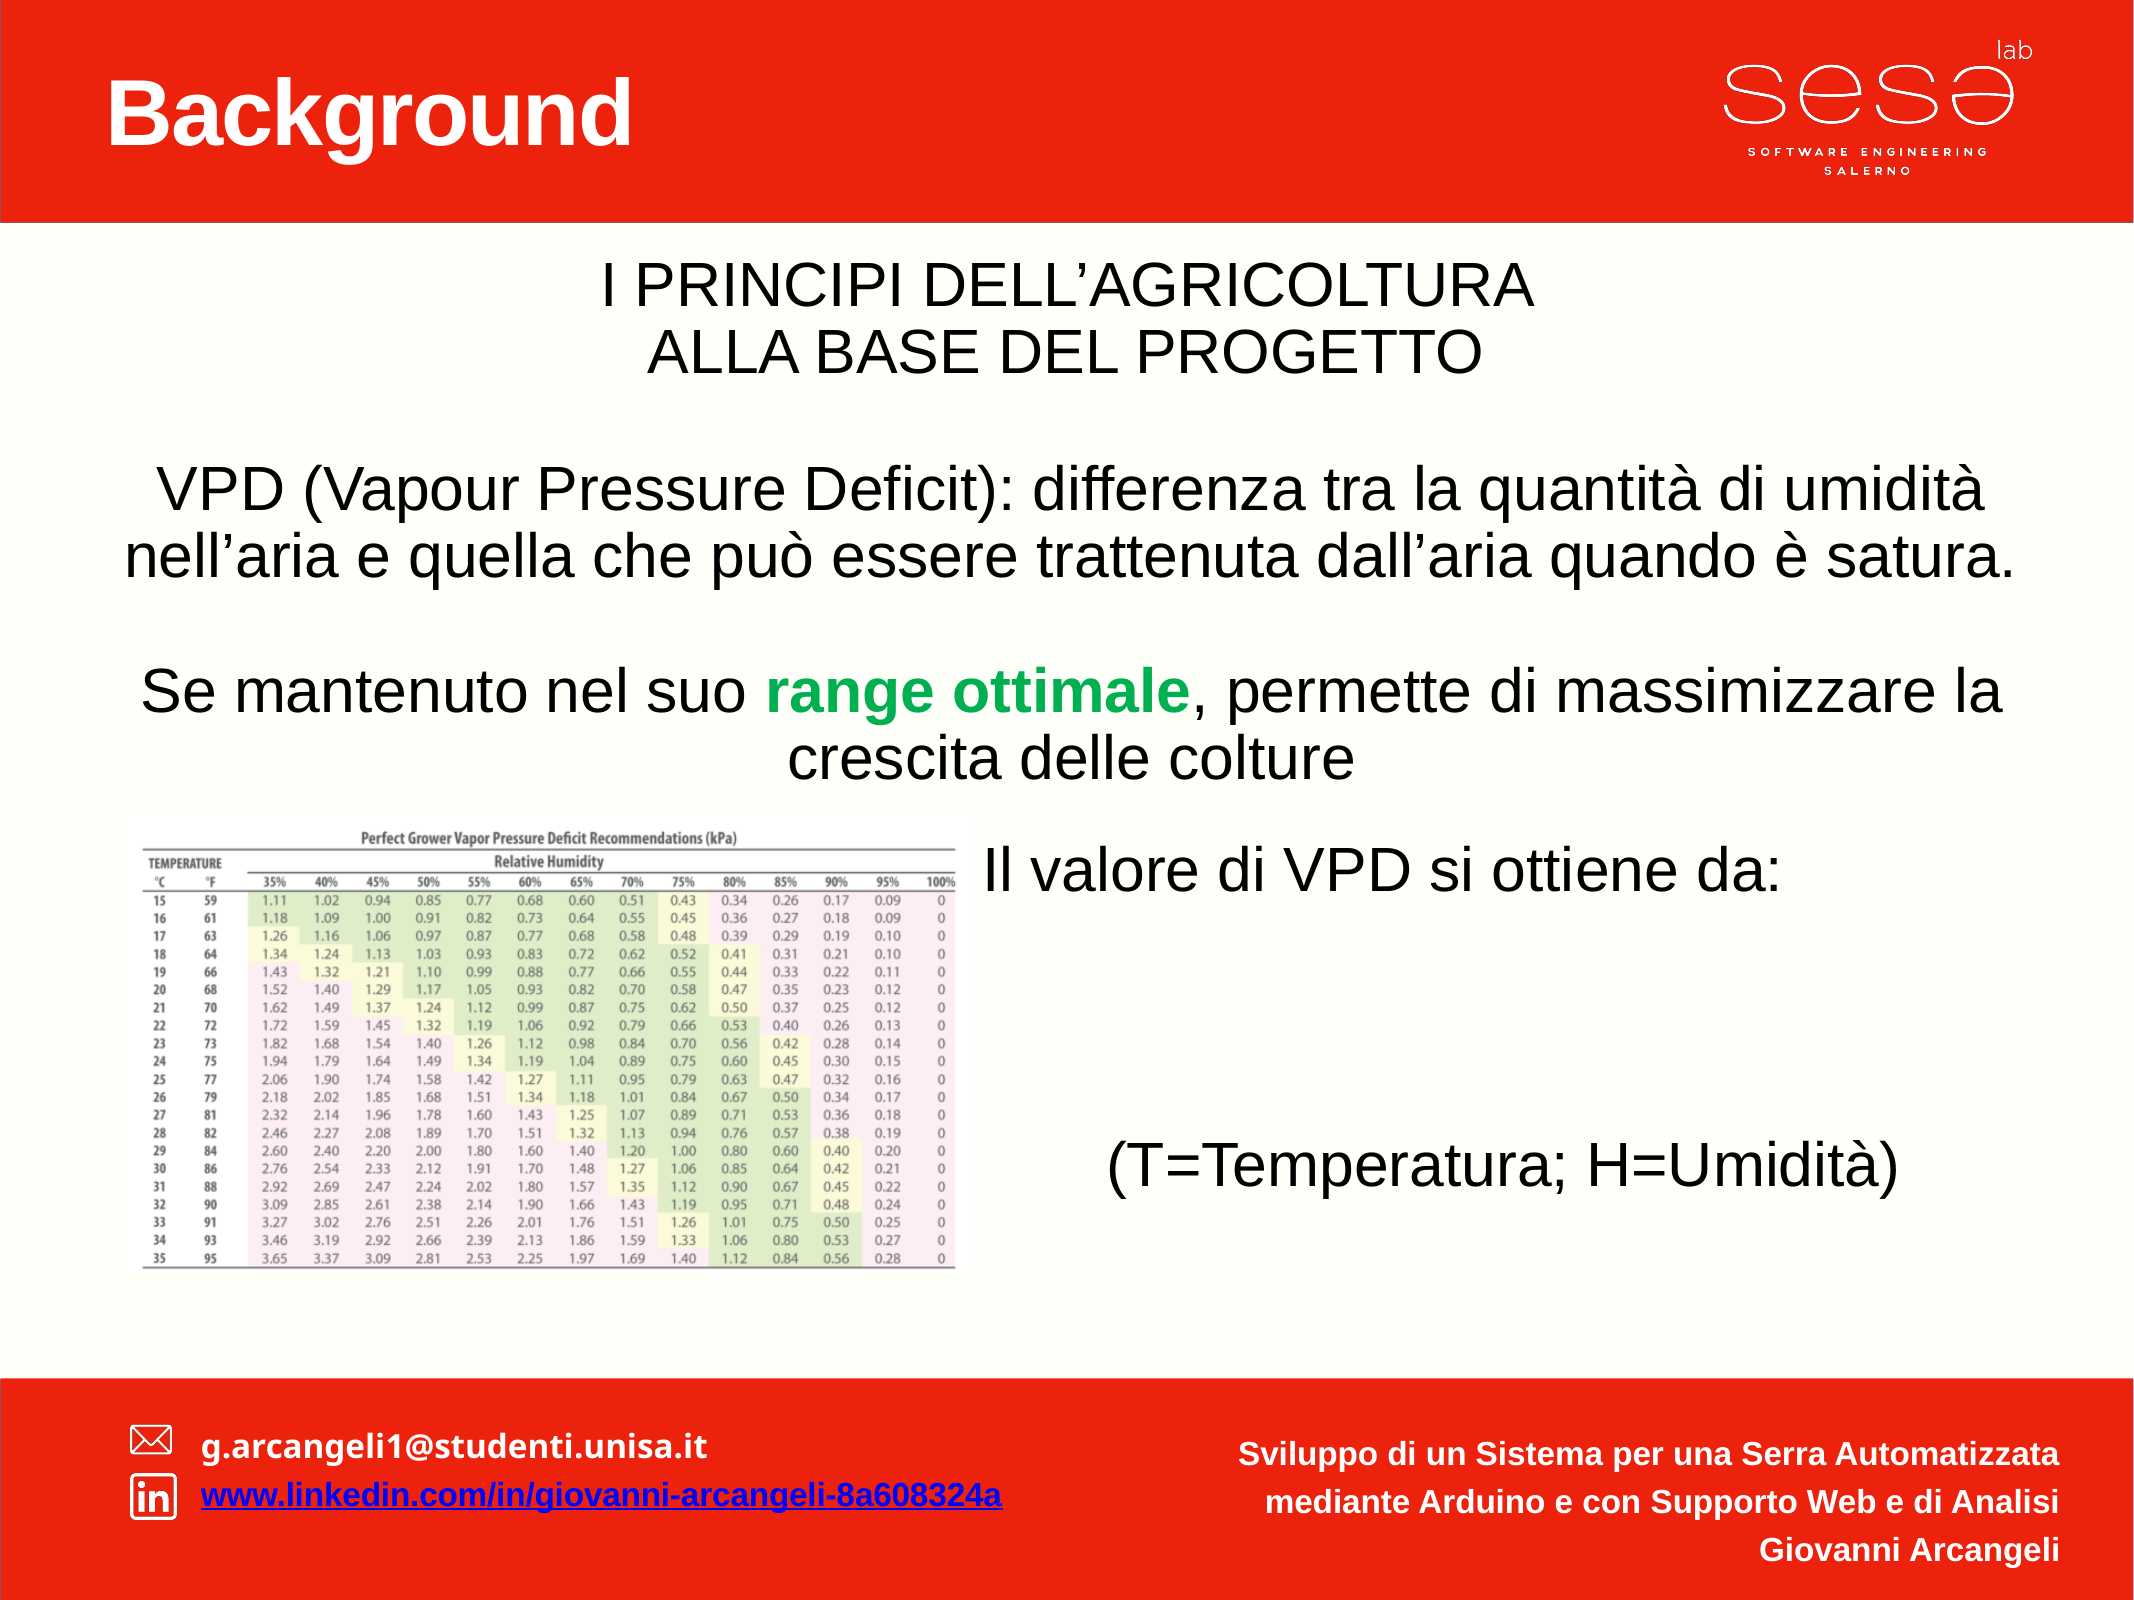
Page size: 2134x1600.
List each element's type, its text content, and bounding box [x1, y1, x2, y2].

text_box g.arcangeli1@studenti.unisa.it www.linkedin.com/in/giovanni-arcangeli-8a608324a [192, 1408, 1012, 1576]
text_box I PRINCIPI DELL’AGRICOLTURA ALLA BASE DEL PROGETTO [570, 243, 1563, 448]
picture [129, 1418, 173, 1461]
text_box [0, 1378, 2134, 1600]
text_box Sviluppo di un Sistema per una Serra Automatizzata mediante Arduino e con Supporto Web e di Analisi Giovanni Arcangeli [1091, 1416, 2069, 1577]
text_box [4, 0, 2134, 219]
picture [123, 812, 975, 1274]
text_box VPD (Vapour Pressure Deficit): differenza tra la quantità di umidità nell’aria e quella che può essere trattenuta dall’aria quando è satura. Se mantenuto nel suo range ottimale, permette di massimizzare la crescita delle colture [83, 448, 2061, 936]
text_box Background [96, 65, 1681, 172]
text_box [0, 0, 2134, 223]
text_box Il valore di VPD si ottiene da: [975, 828, 1952, 1047]
picture [129, 1473, 177, 1520]
picture [1681, 19, 2050, 200]
